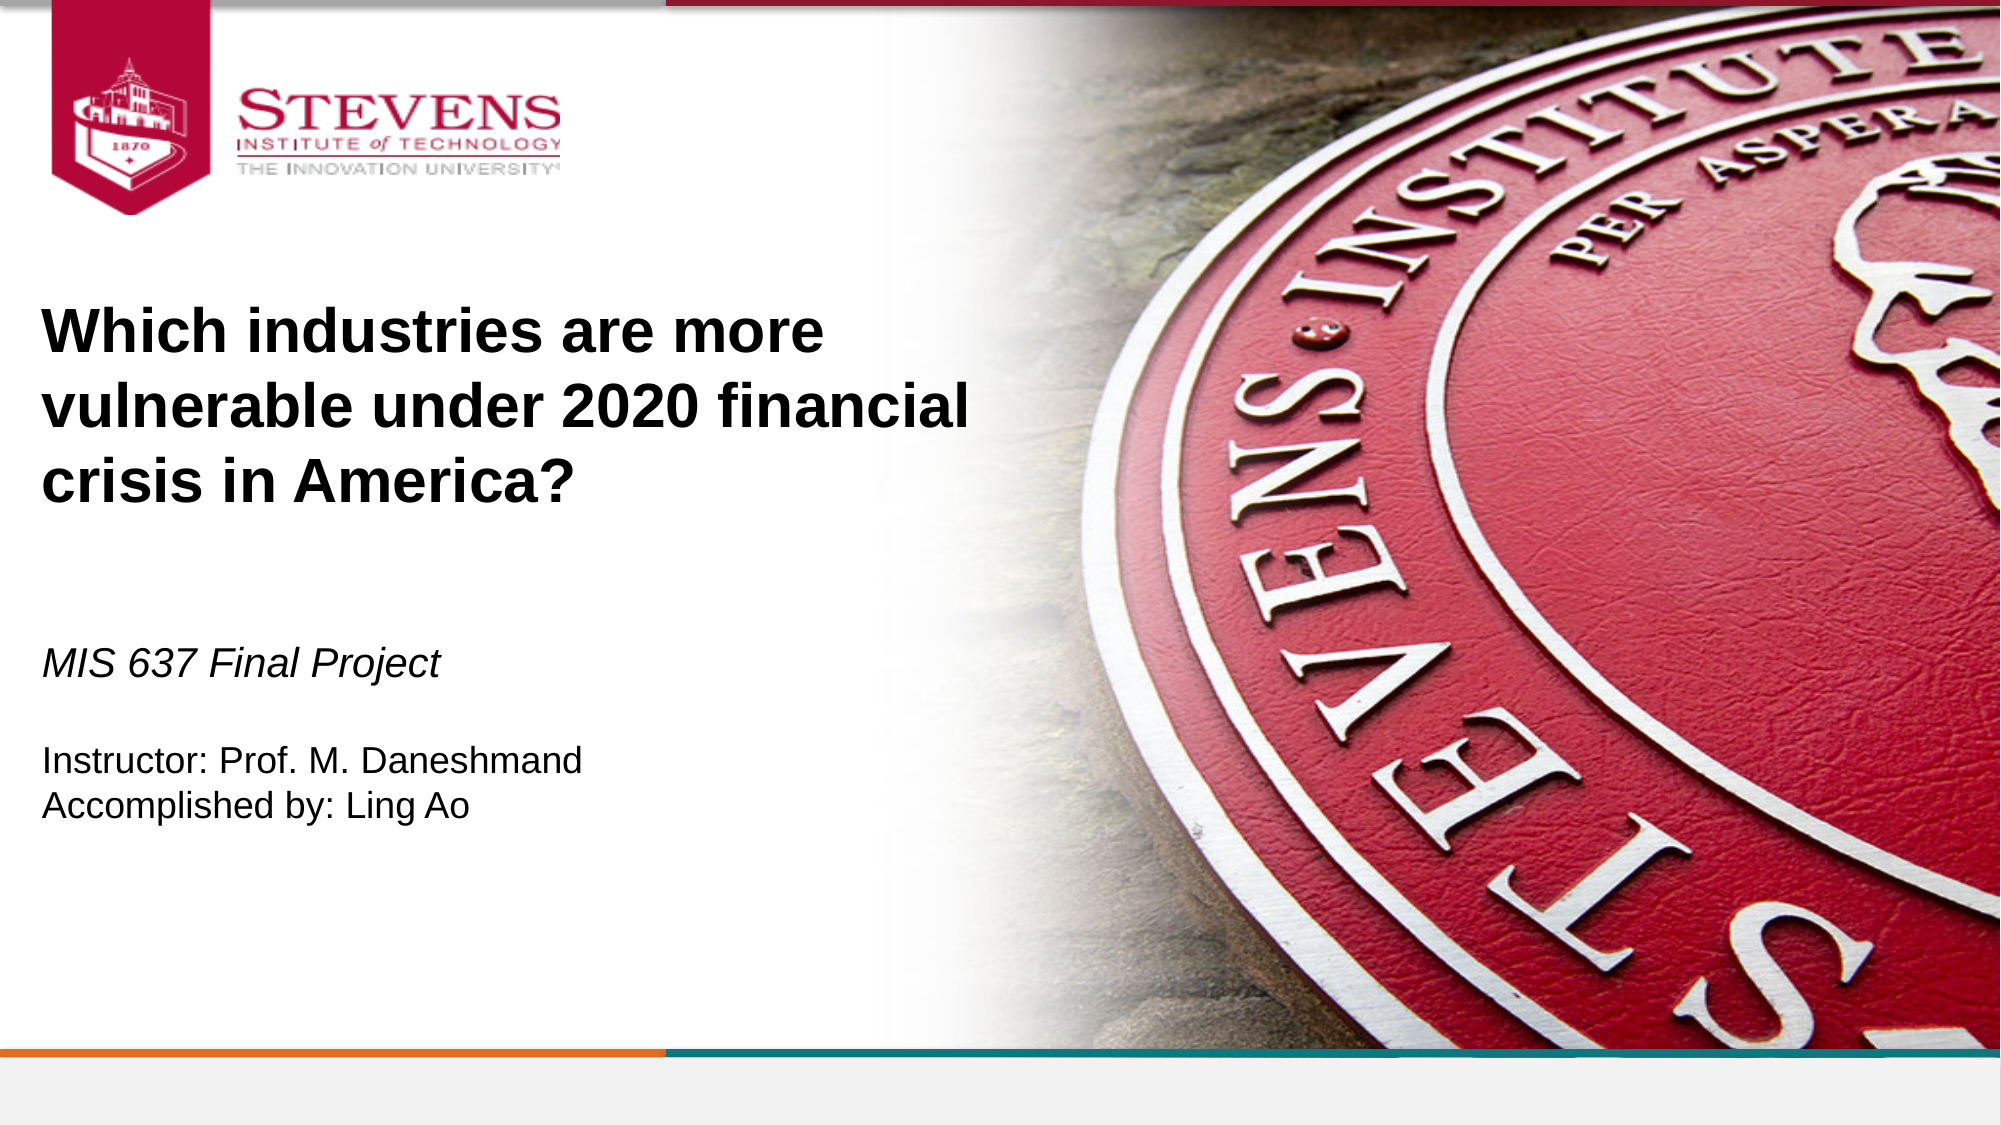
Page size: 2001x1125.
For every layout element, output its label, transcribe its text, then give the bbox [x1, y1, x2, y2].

picture [828, 6, 2000, 1049]
list Which industries are more vulnerable under 2020 financial crisis in America? [27, 283, 1121, 554]
list MIS 637 Final Project Instructor: Prof. M. Daneshmand Accomplished by: Ling Ao [27, 628, 1120, 826]
